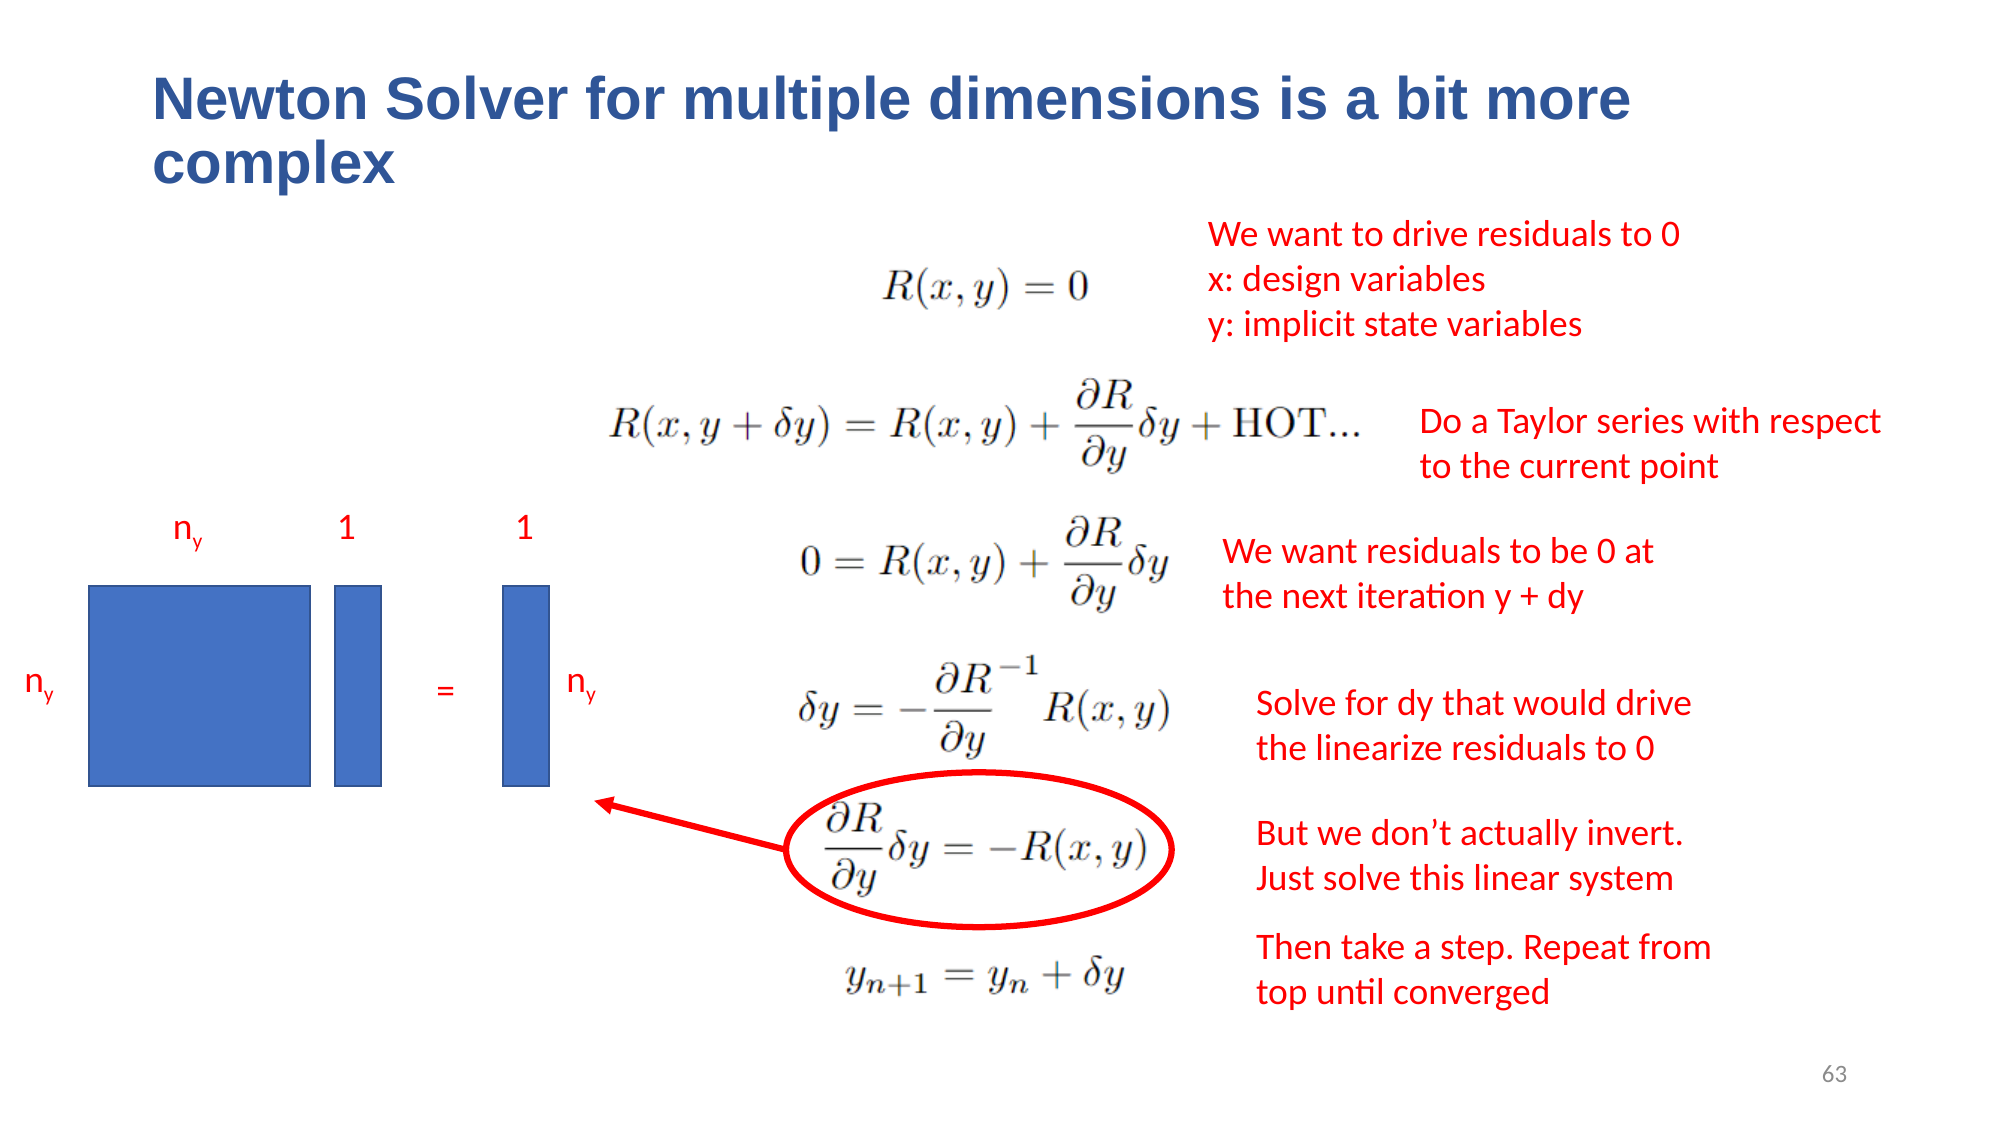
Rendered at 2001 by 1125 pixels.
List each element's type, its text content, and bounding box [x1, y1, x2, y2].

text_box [9, 494, 623, 786]
title Newton Solver for multiple dimensions is a bit more complex [137, 59, 1747, 205]
slide_number 63 [1412, 1042, 1863, 1103]
text_box Solve for dy that would drive the linearize residuals to 0 [1422, 671, 1737, 776]
picture [578, 217, 1422, 1038]
text_box Do a Taylor series with respect to the current point [1422, 388, 1900, 494]
text_box We want residuals to be 0 at the next iteration y + dy [1422, 518, 1703, 624]
text_box Then take a step. Repeat from top until converged [1422, 914, 1737, 1020]
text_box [594, 800, 786, 850]
text_box But we don’t actually invert. Just solve this linear system [1422, 800, 1737, 906]
text_box We want to drive residuals to 0 x: design variables y: implicit state variables [1193, 201, 1815, 352]
